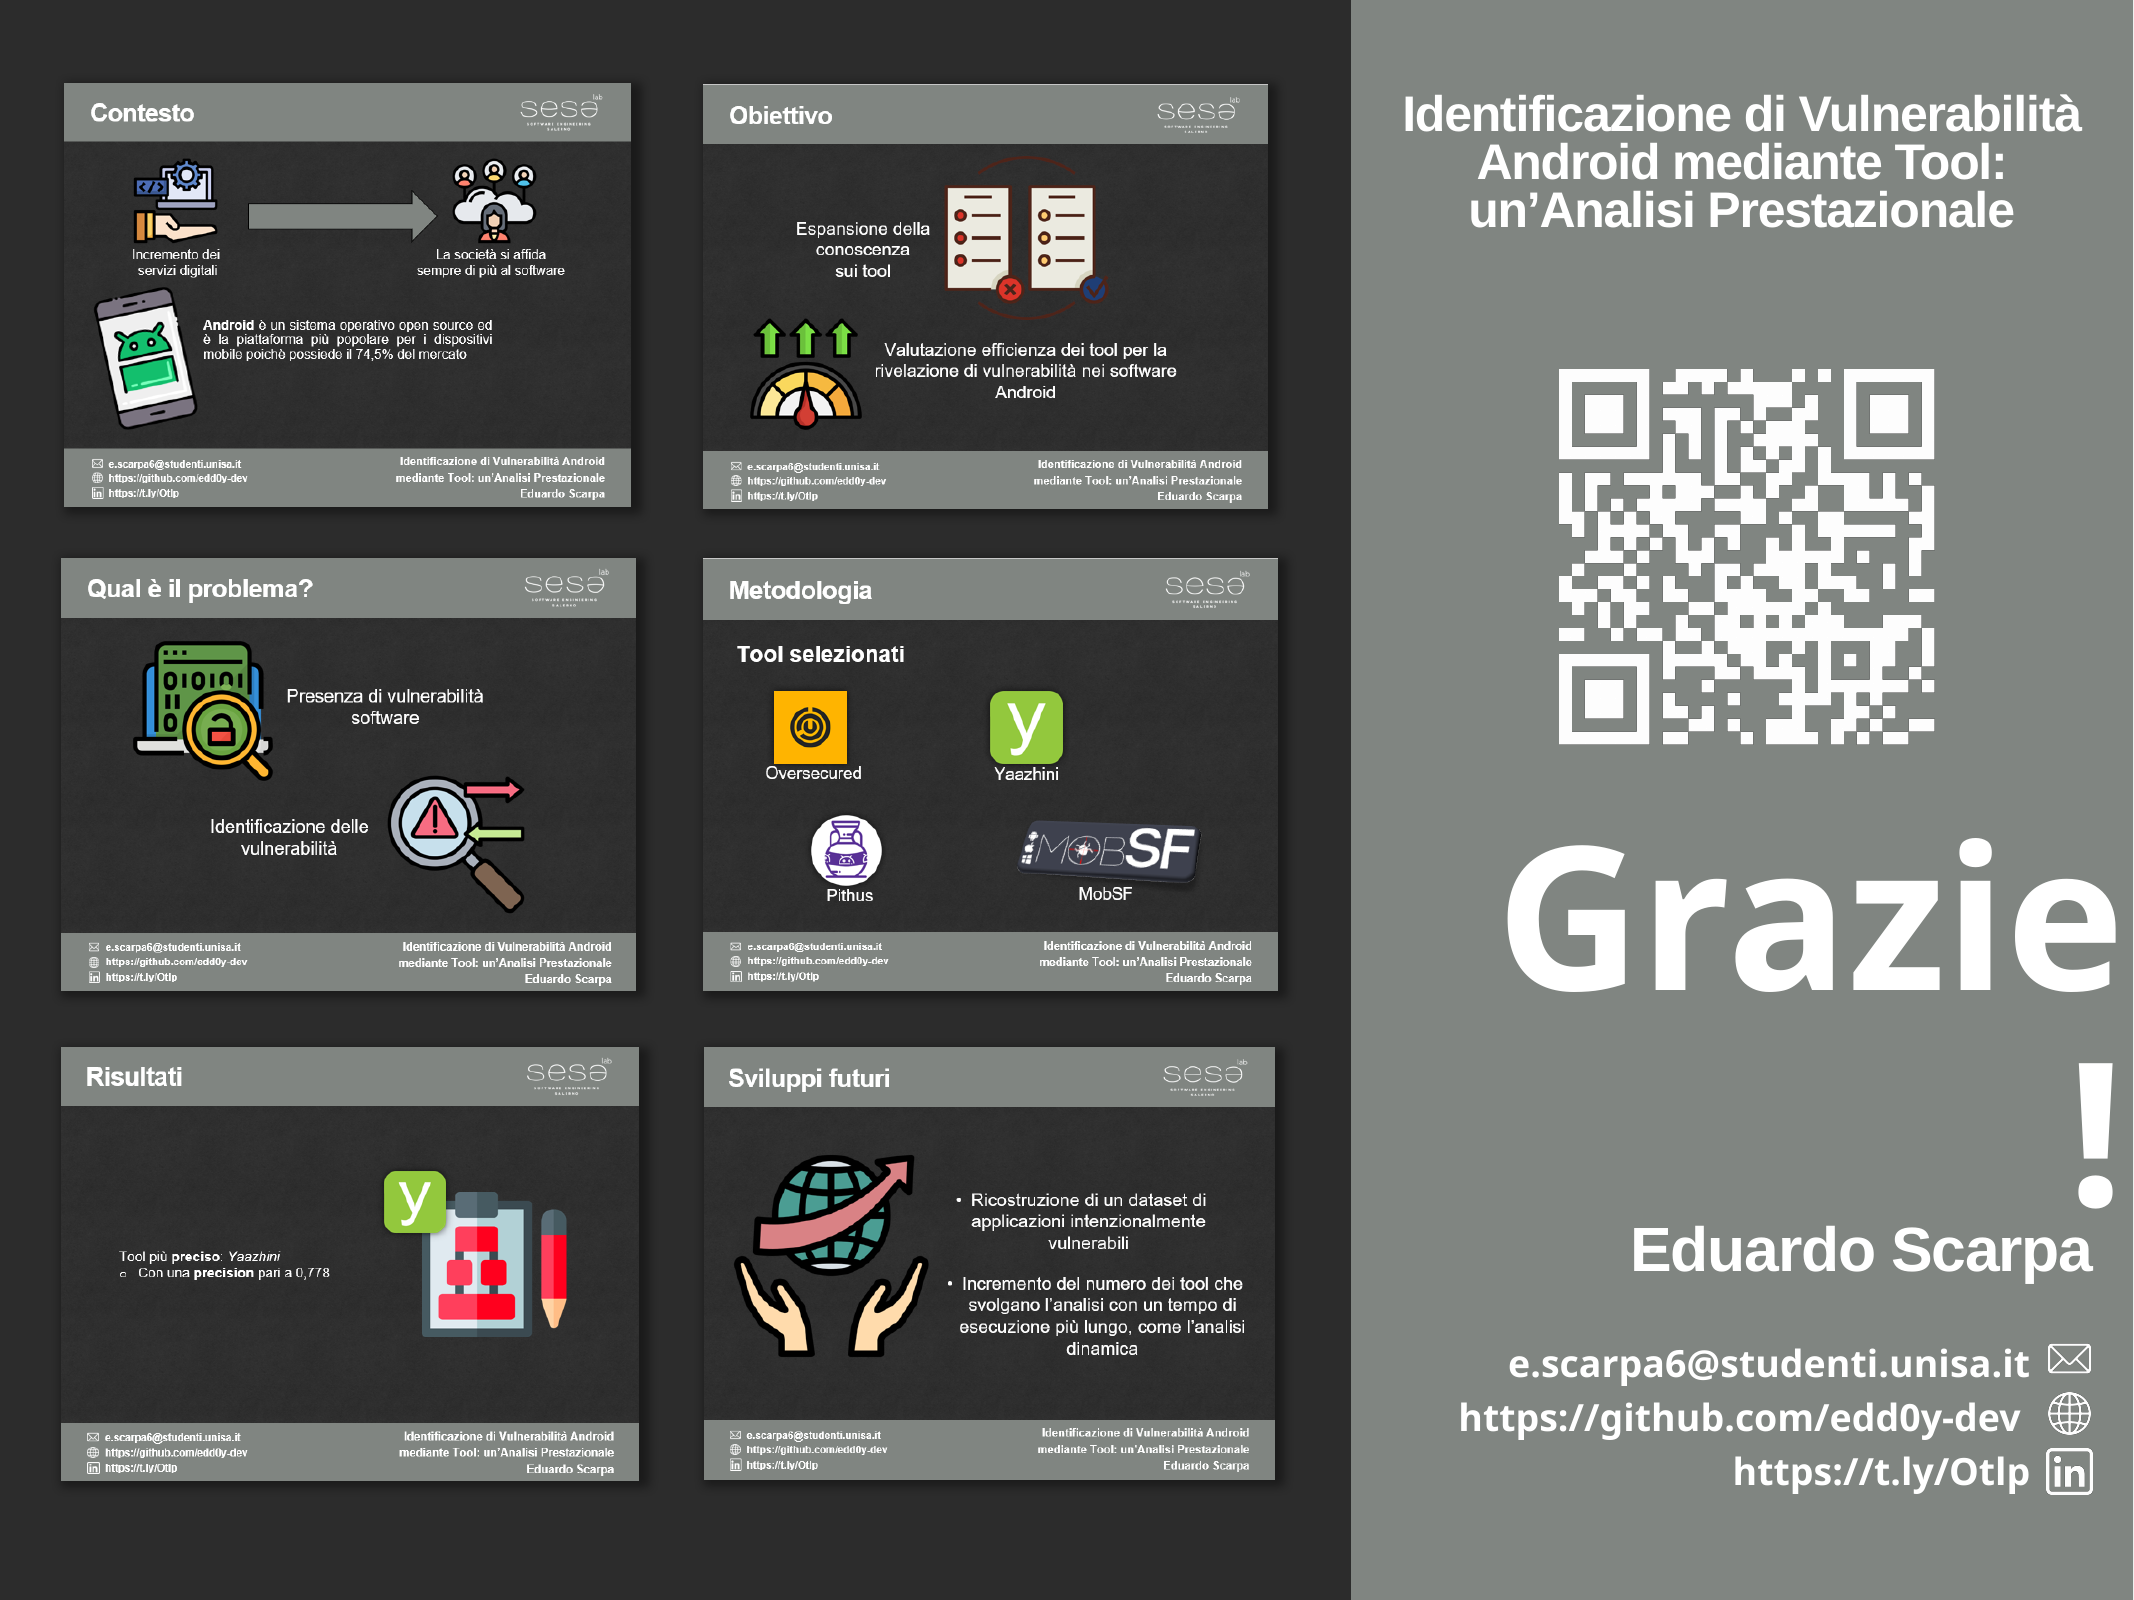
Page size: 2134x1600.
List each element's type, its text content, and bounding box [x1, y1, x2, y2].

picture [703, 558, 1278, 992]
picture [2048, 1337, 2091, 1380]
picture [703, 84, 1269, 509]
picture [704, 1047, 1275, 1480]
text_box Identificazione di Vulnerabilità Android mediante Tool: un’Analisi Prestazionale [1393, 85, 2091, 246]
picture [61, 558, 636, 991]
text_box e.scarpa6@studenti.unisa.it https://github.com/edd0y-dev https://t.ly/Otlp [1449, 1322, 2039, 1501]
picture [64, 83, 631, 508]
picture [2048, 1392, 2091, 1435]
picture [2046, 1448, 2093, 1495]
text_box Eduardo Scarpa [1519, 1258, 2102, 1292]
text_box Grazie! [1435, 809, 2134, 1258]
text_box [1351, 0, 2134, 1600]
picture [61, 1047, 640, 1481]
picture [1539, 349, 1949, 759]
